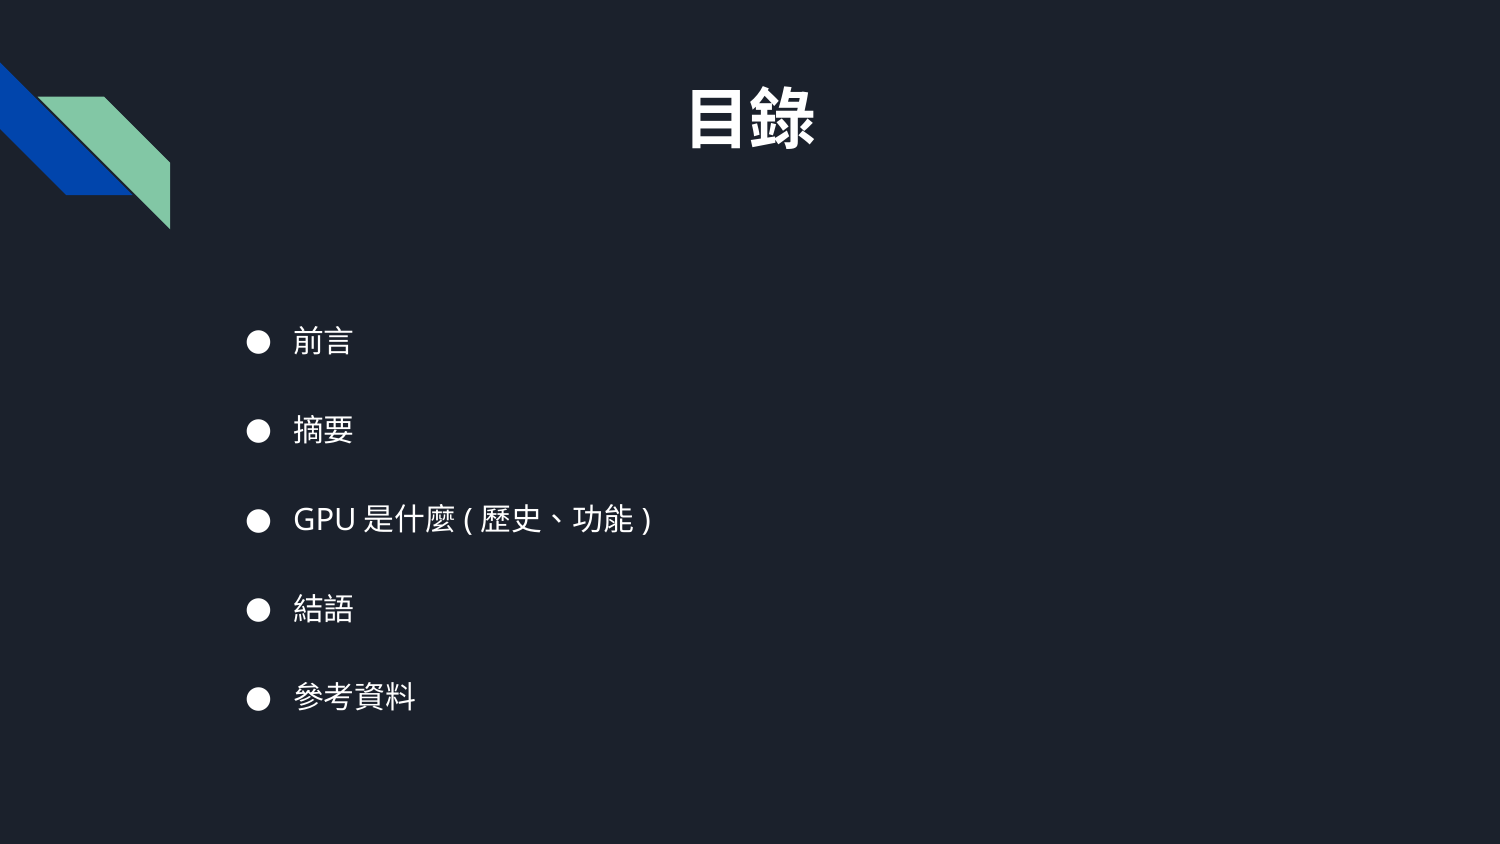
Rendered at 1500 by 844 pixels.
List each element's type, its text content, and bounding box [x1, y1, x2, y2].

list 前言 摘要 GPU是什麼(歷史、功能) 結語 參考資料 [212, 257, 1368, 735]
text_box 目錄 [39, 61, 1461, 172]
